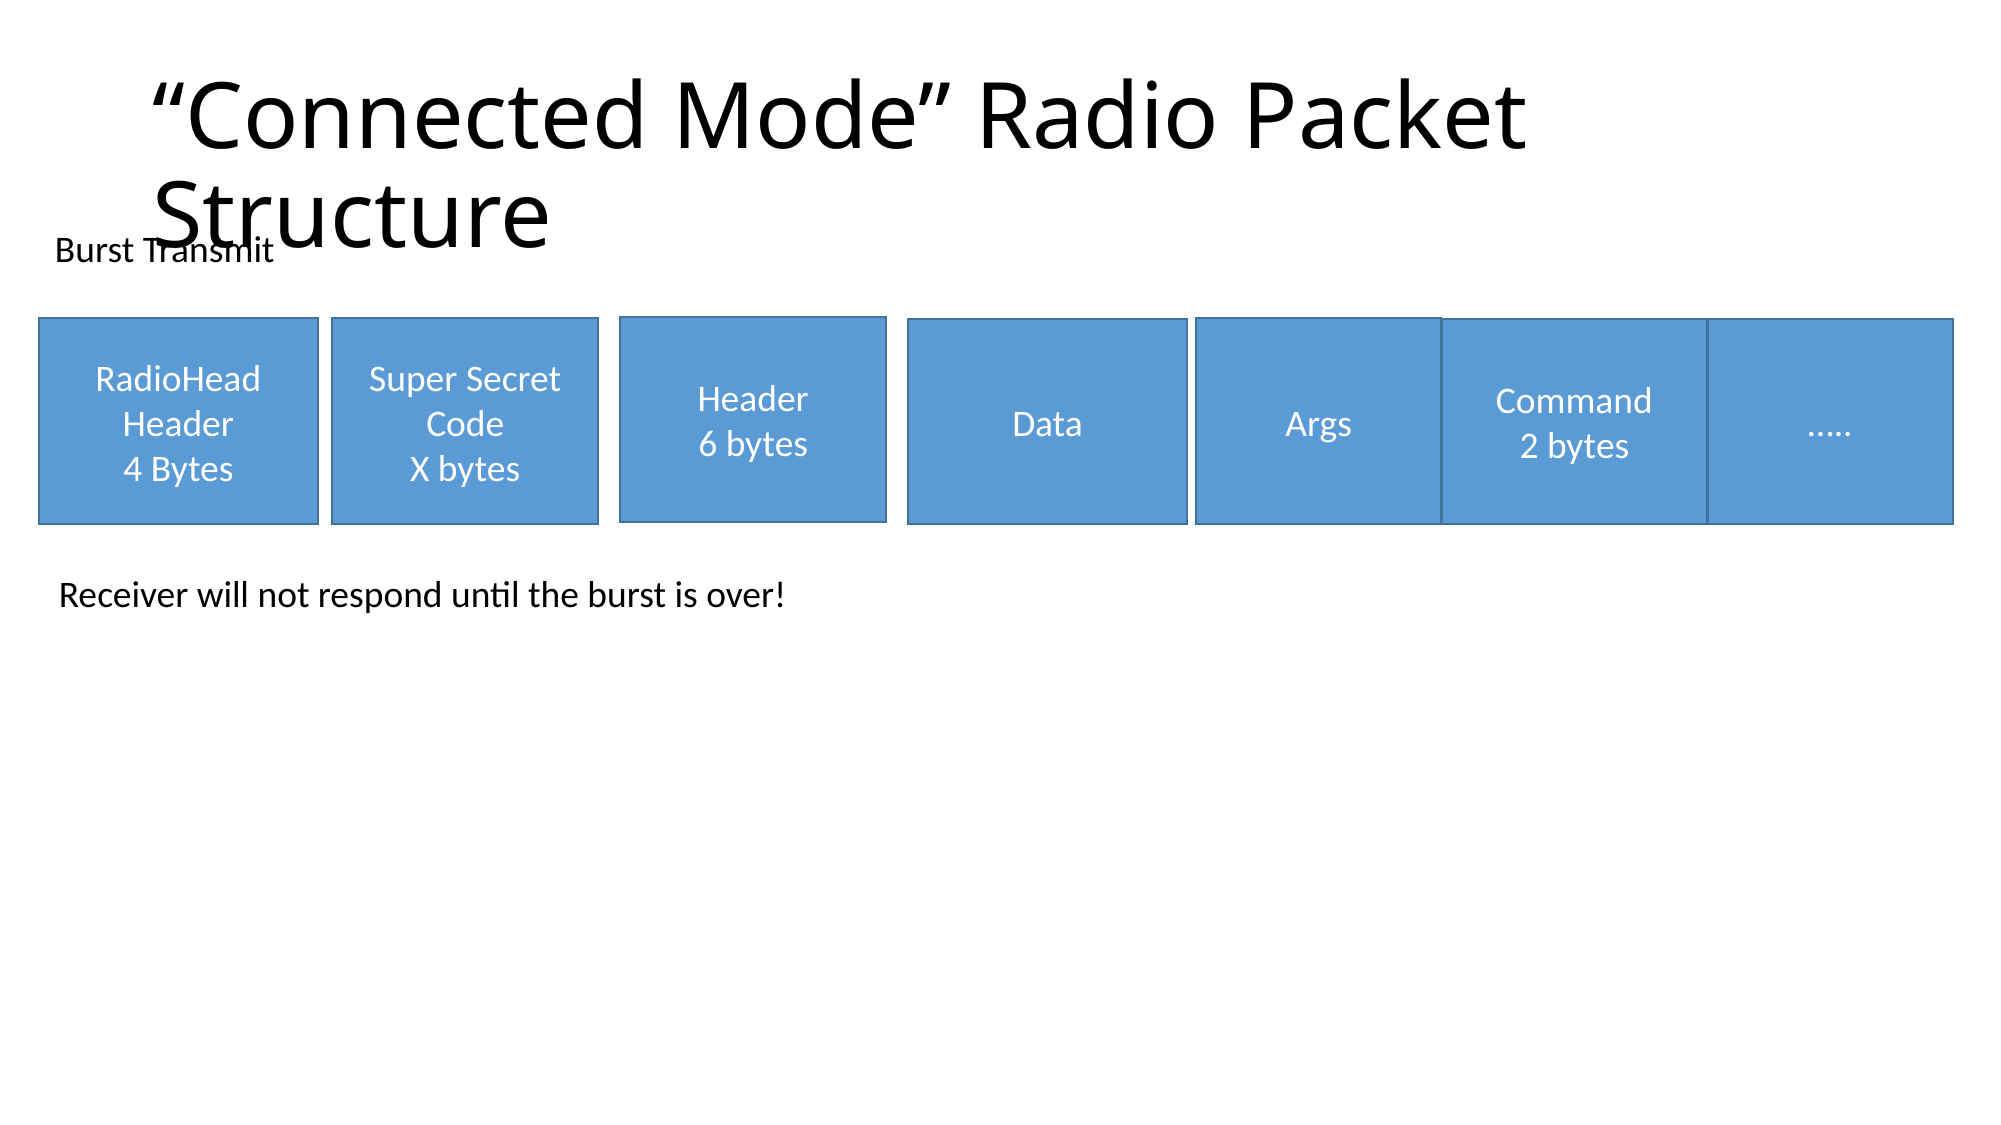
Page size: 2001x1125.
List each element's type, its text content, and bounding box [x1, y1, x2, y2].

text_box RadioHead Header 4 Bytes [38, 317, 319, 525]
text_box Command 2 bytes [1440, 318, 1706, 525]
text_box Super Secret Code X bytes [331, 317, 599, 525]
text_box Data [907, 318, 1188, 525]
title “Connected Mode” Radio Packet Structure [137, 59, 1863, 278]
text_box Header 6 bytes [619, 316, 887, 523]
text_box Args [1195, 317, 1442, 525]
text_box Burst Transmit [40, 217, 290, 278]
text_box Receiver will not respond until the burst is over! [43, 562, 803, 623]
text_box ….. [1706, 318, 1954, 525]
